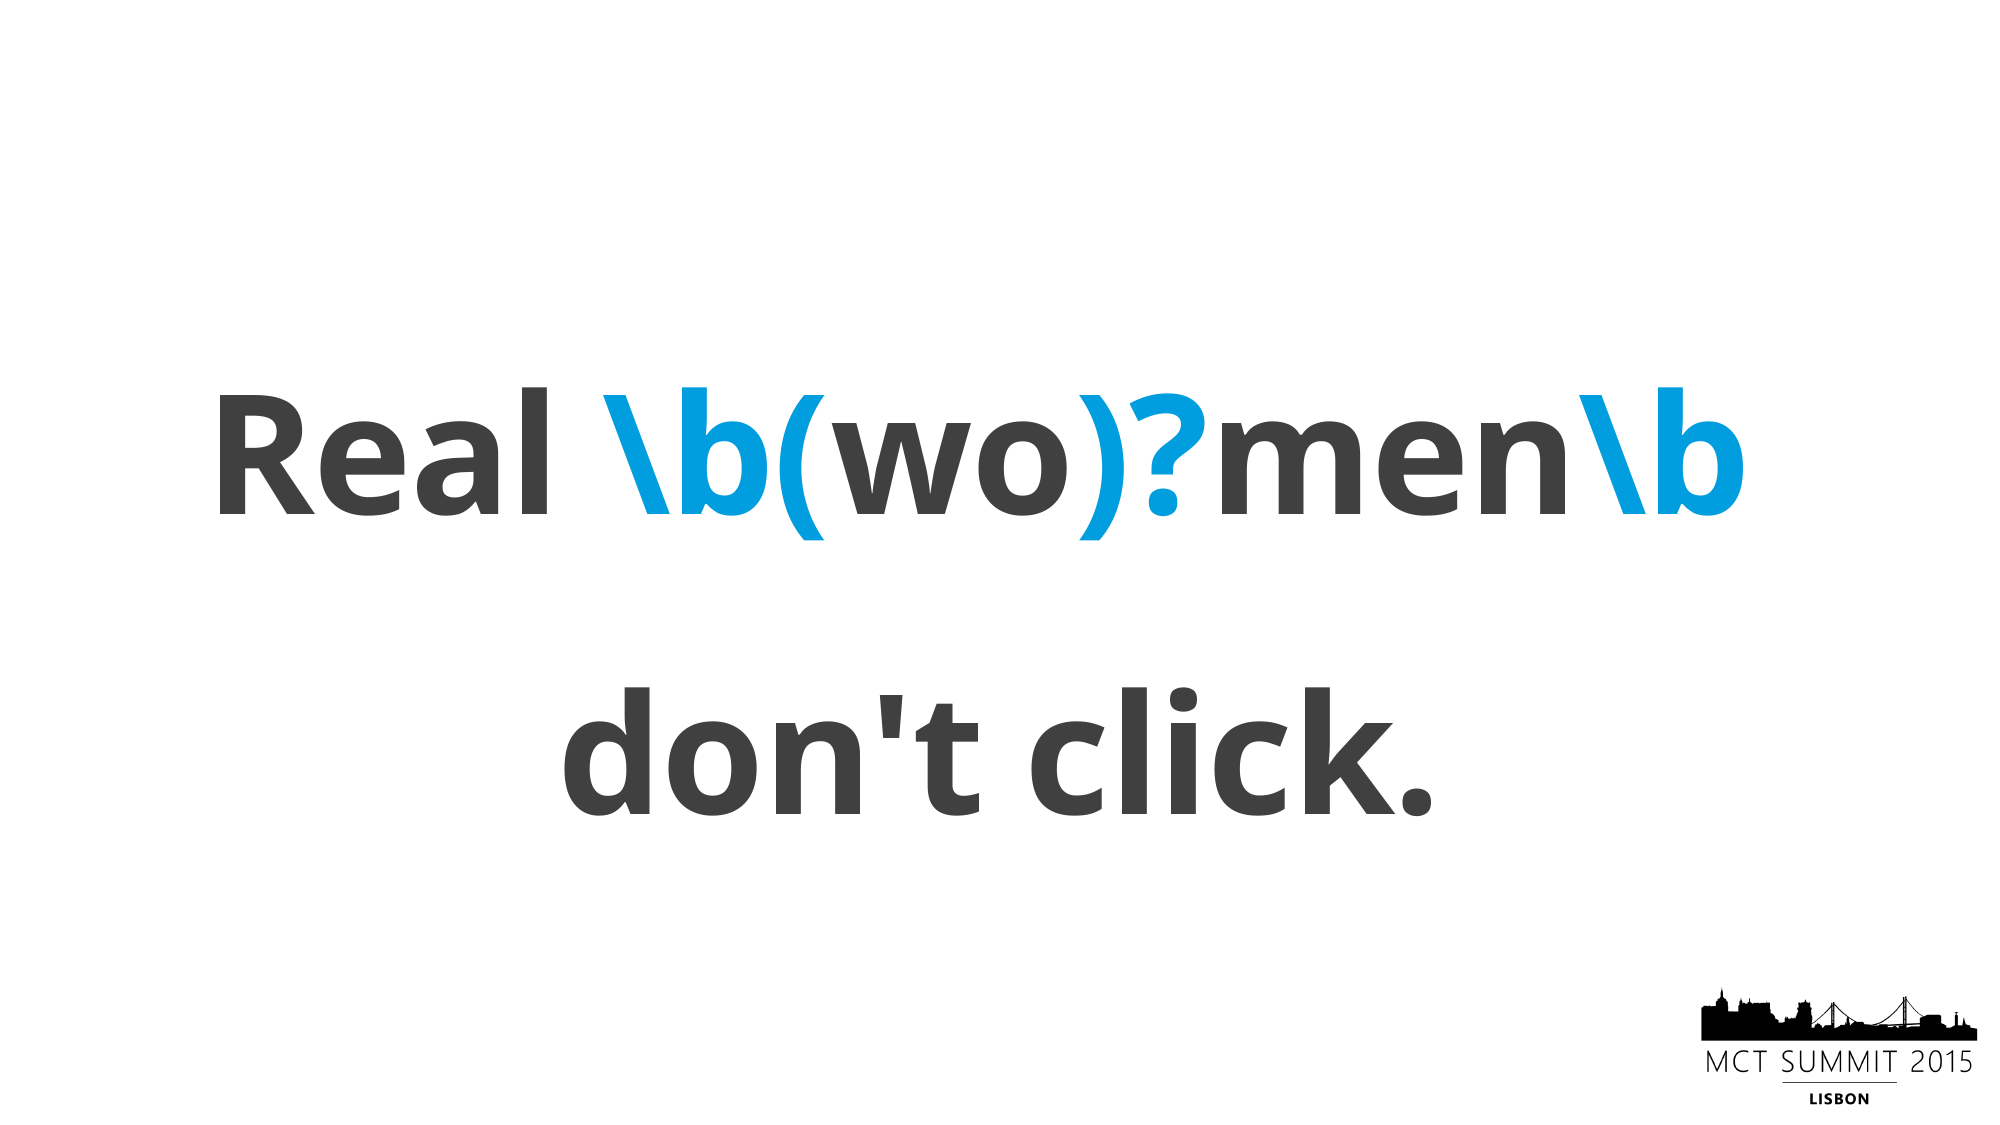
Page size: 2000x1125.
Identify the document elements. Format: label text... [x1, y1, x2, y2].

text_box Real \b(wo)?men\b don't click. [0, 240, 2000, 784]
picture [1693, 979, 1985, 1112]
